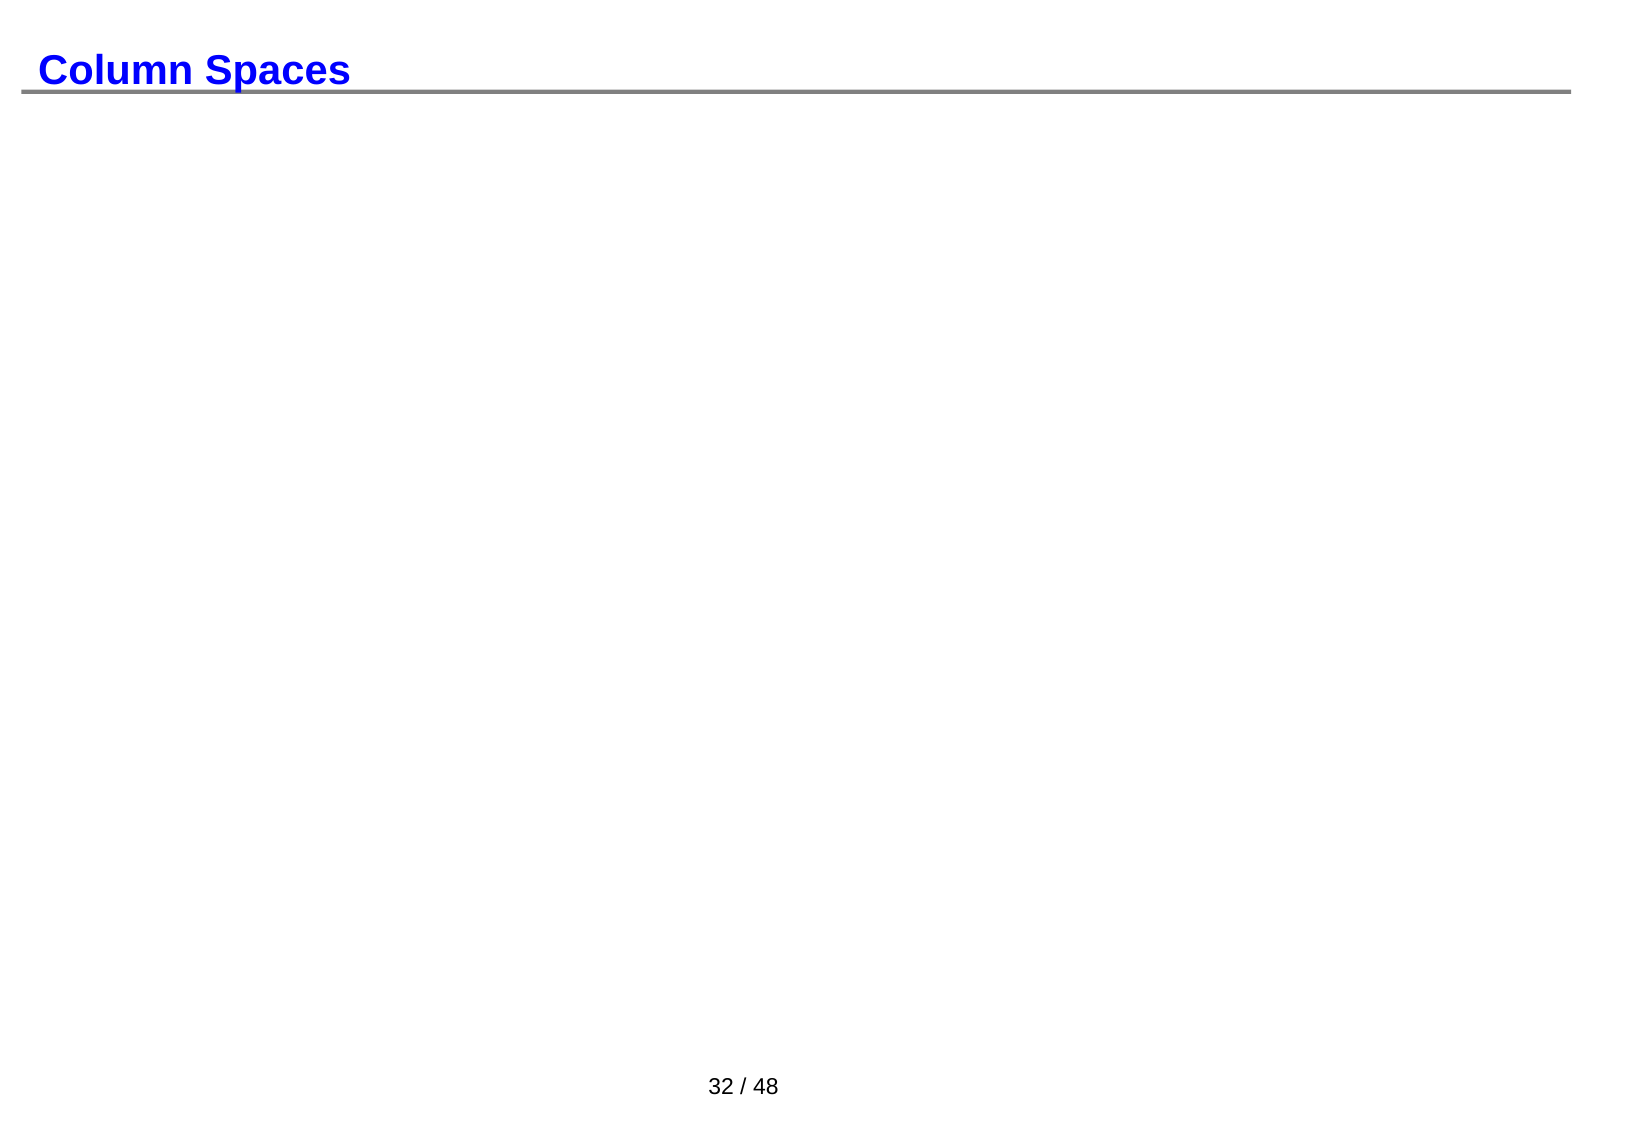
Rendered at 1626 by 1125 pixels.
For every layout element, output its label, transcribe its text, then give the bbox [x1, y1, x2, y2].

title Column Spaces [22, 21, 1179, 91]
